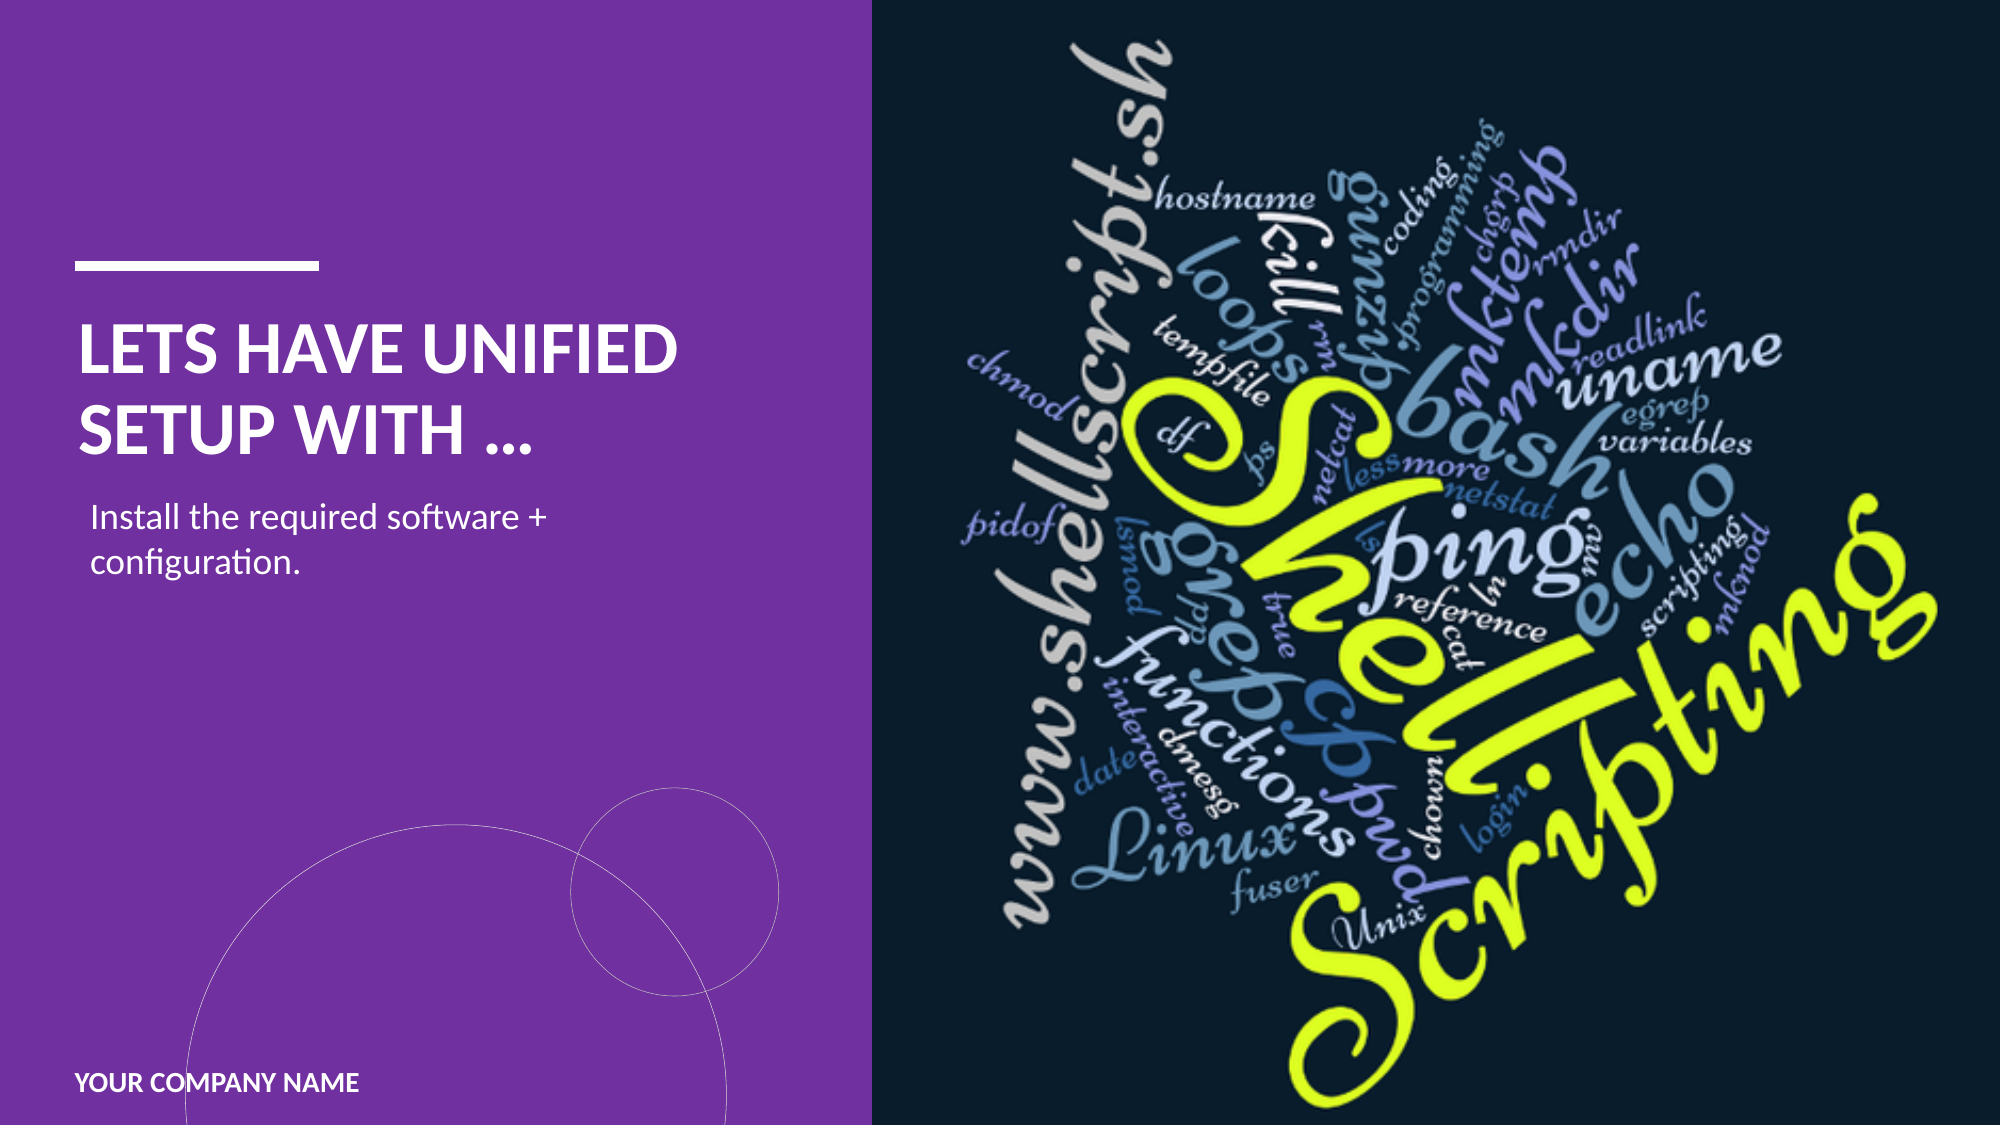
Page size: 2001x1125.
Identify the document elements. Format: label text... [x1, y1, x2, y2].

picture [872, 0, 2000, 1125]
title Lets have unified setup with … [63, 178, 797, 485]
list Install the required software + configuration. [75, 484, 748, 992]
list Your company name [59, 1060, 431, 1101]
